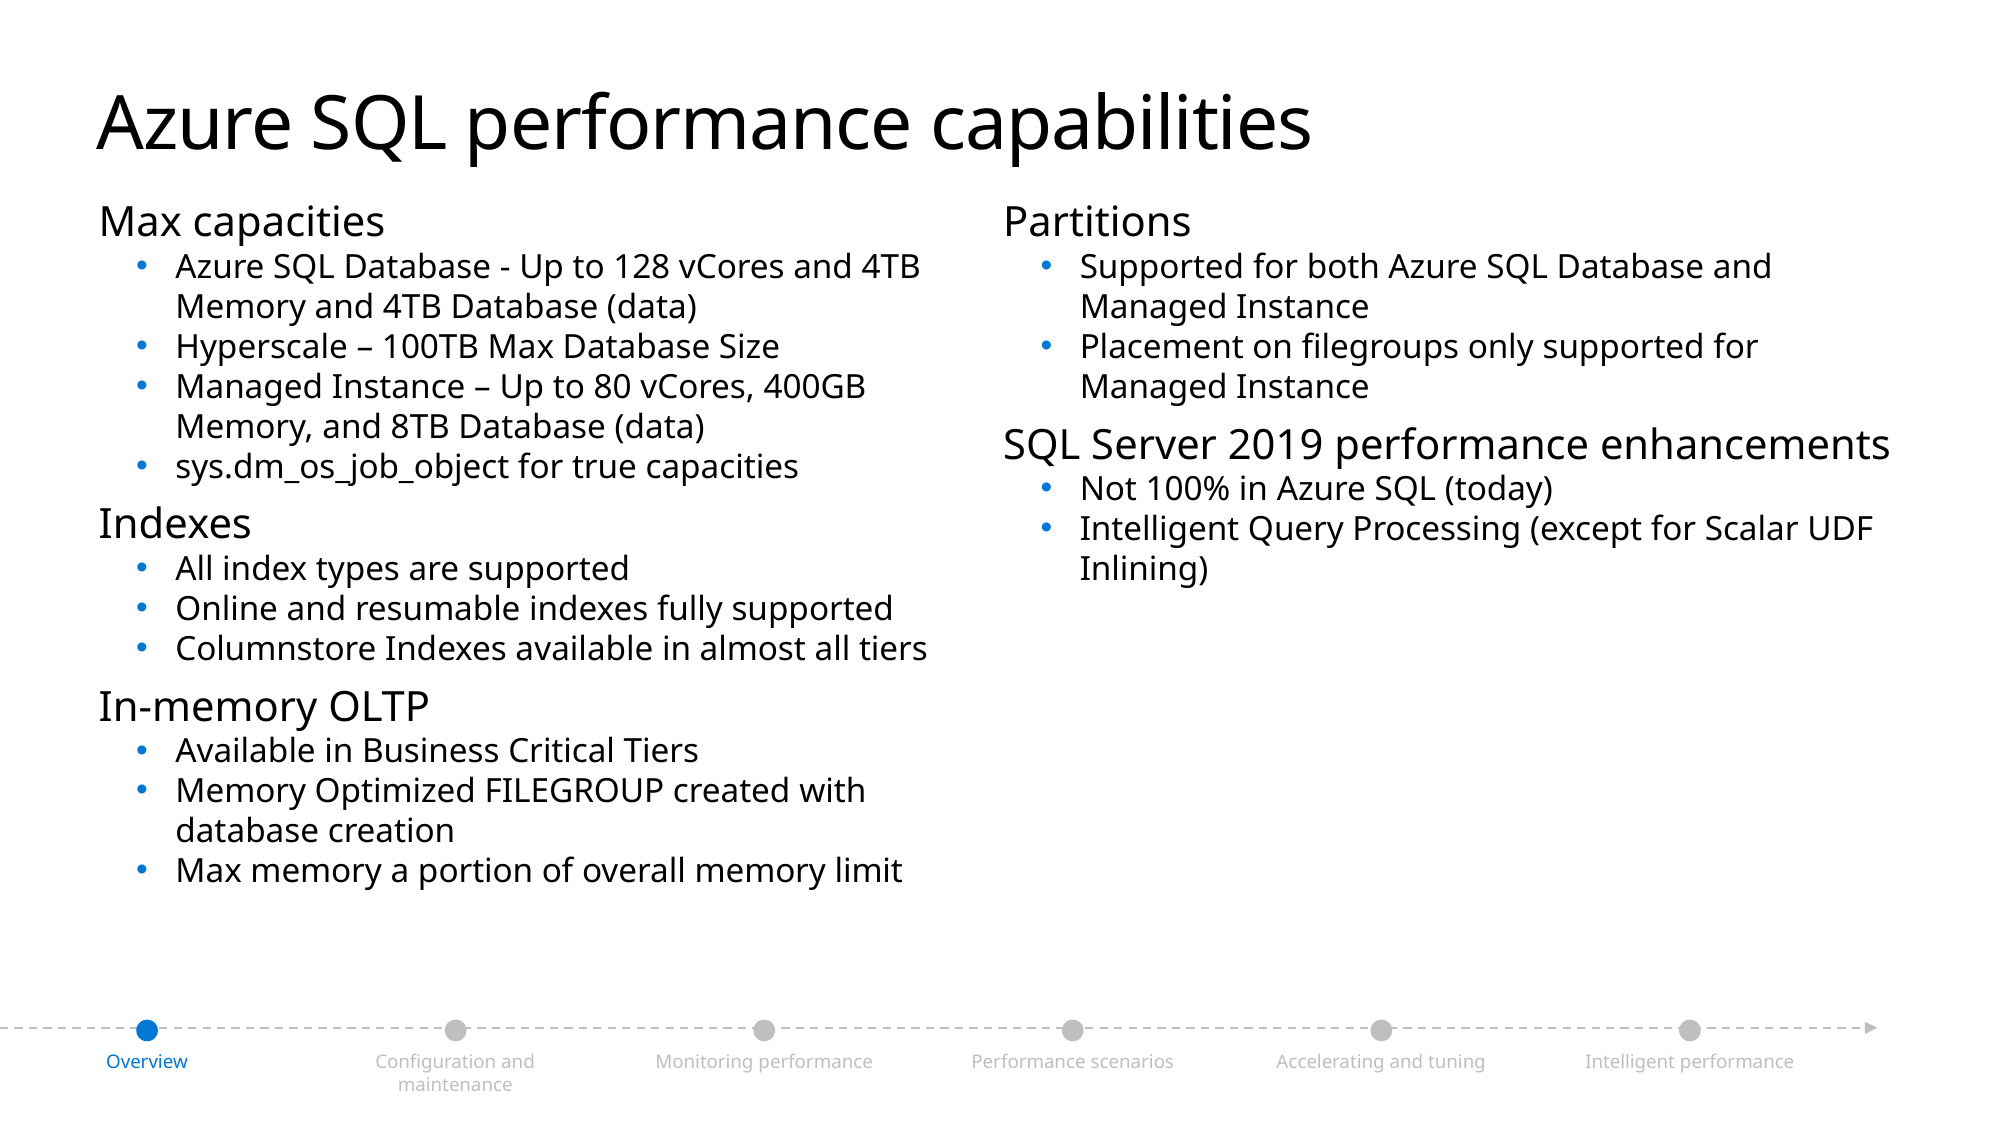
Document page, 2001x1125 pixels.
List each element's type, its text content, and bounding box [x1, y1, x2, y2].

text_box Max capacities Azure SQL Database - Up to 128 vCores and 4TB Memory and 4TB Database (data) Hyperscale – 100TB Max Database Size Managed Instance – Up to 80 vCores, 400GB Memory, and 8TB Database (data) sys.dm_os_job_object for true capacities Indexes All index types are supported Online and resumable indexes fully supported Columnstore Indexes available in almost all tiers In-memory OLTP Available in Business Critical Tiers Memory Optimized FILEGROUP created with database creation Max memory a portion of overall memory limit Partitions Supported for both Azure SQL Database and Managed Instance Placement on filegroups only supported for Managed Instance SQL Server 2019 performance enhancements Not 100% in Azure SQL (today) Intelligent Query Processing (except for Scalar UDF Inlining) [98, 195, 1908, 1125]
title Azure SQL performance capabilities [96, 75, 1904, 166]
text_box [0, 1019, 1878, 1073]
